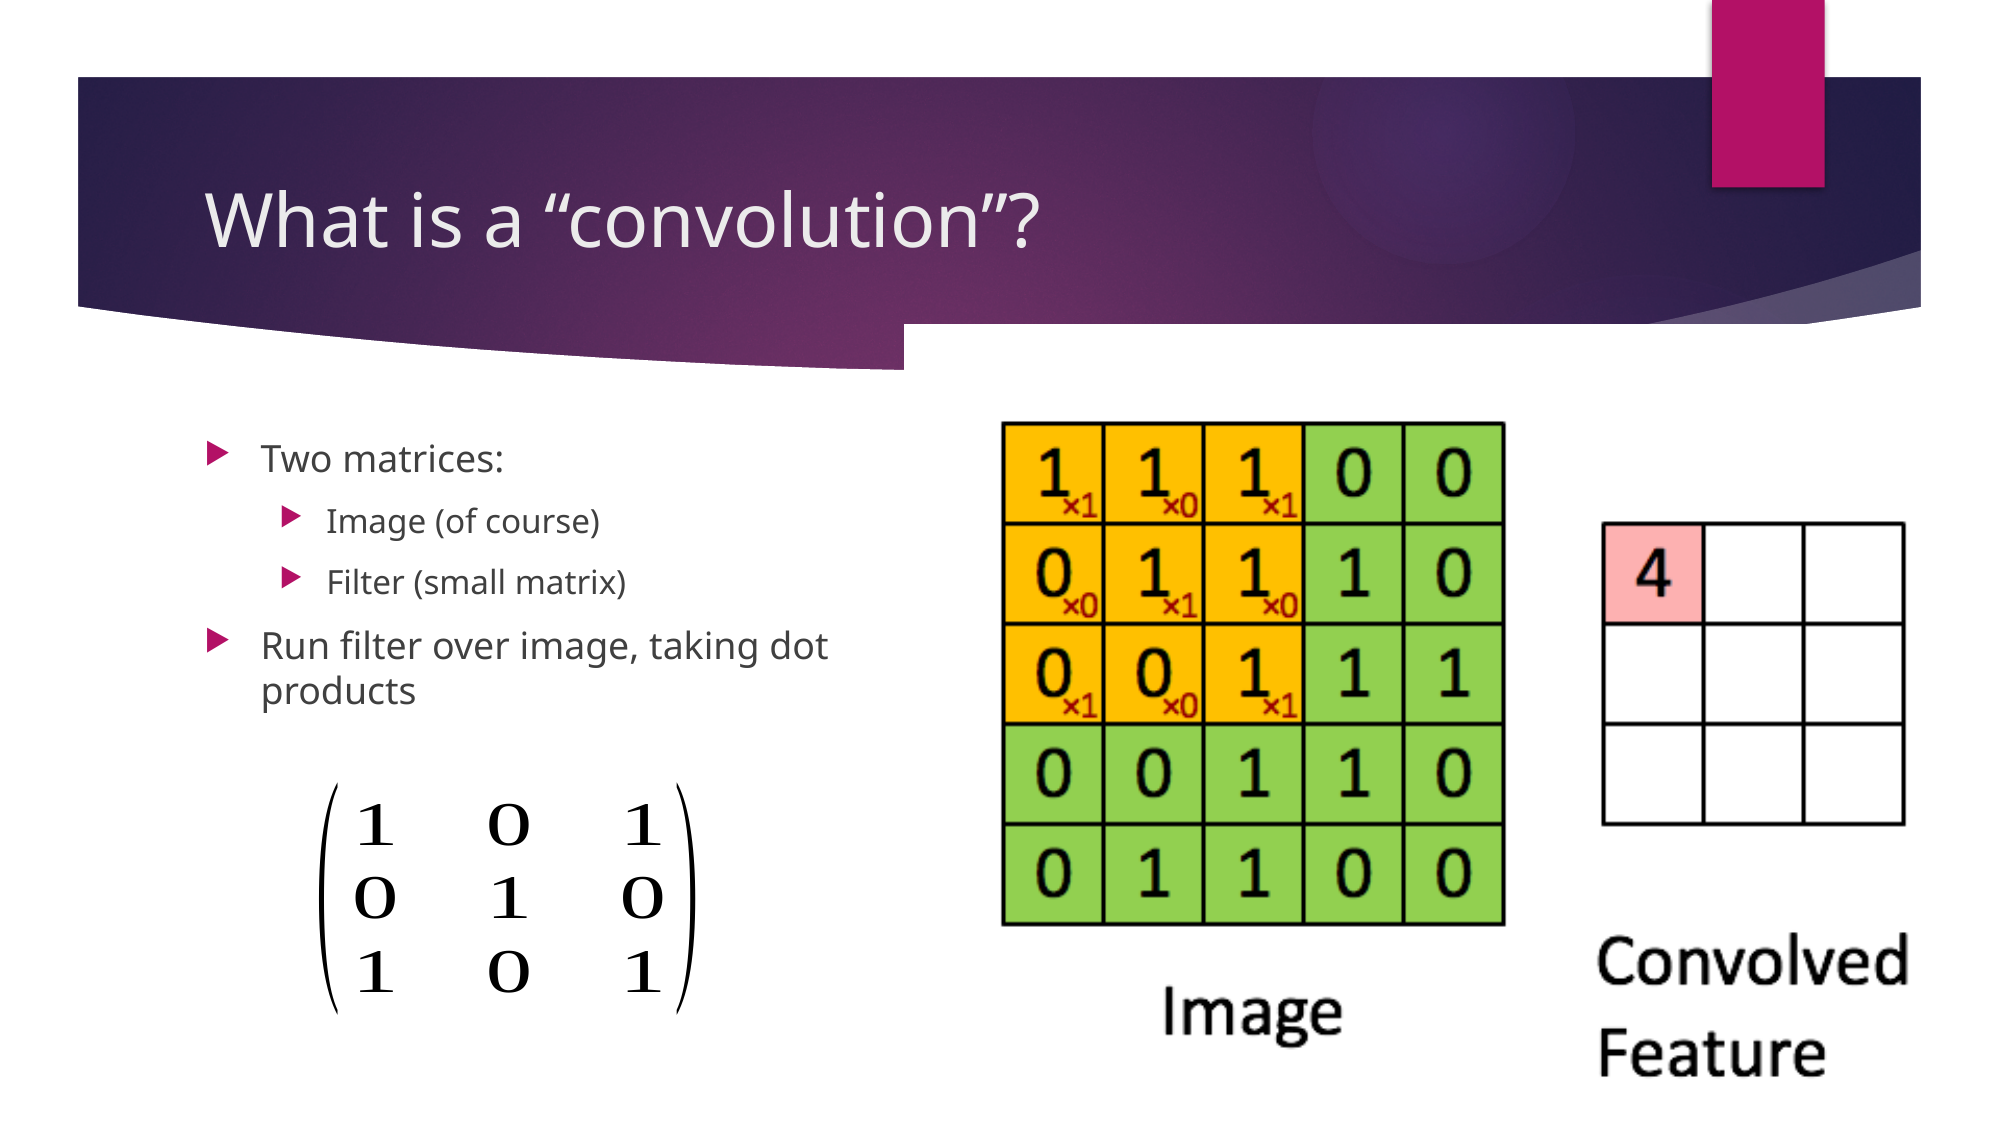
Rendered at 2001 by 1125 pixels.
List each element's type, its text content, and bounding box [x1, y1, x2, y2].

title What is a “convolution”? [189, 159, 1627, 276]
picture [903, 324, 2000, 1125]
list Two matrices: Image (of course) Filter (small matrix) Run filter over image, taking dot products [189, 427, 898, 748]
